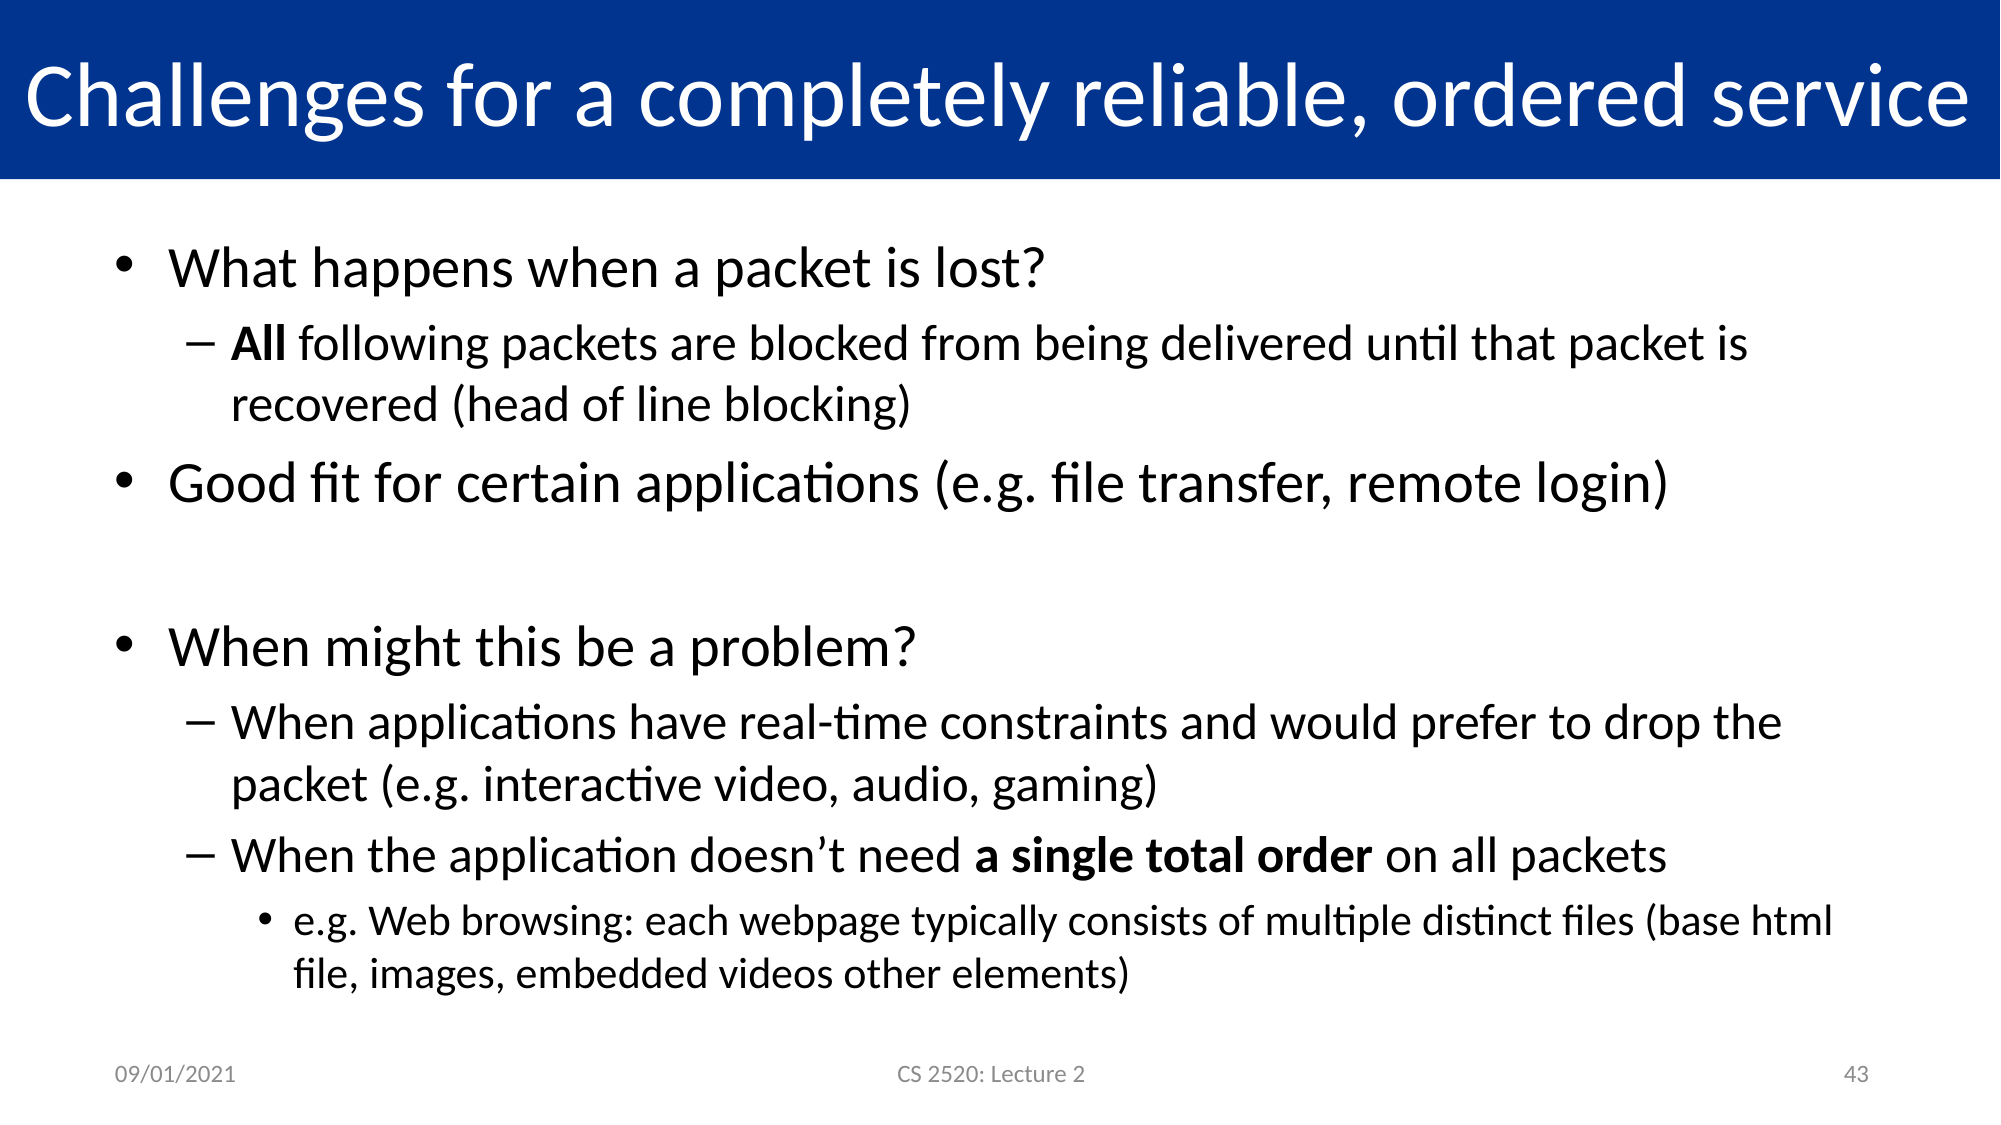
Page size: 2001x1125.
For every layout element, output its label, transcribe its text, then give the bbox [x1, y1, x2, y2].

title Challenges for a completely reliable, ordered service [0, 0, 2000, 180]
slide_number 43 [1676, 1042, 1885, 1103]
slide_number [99, 1042, 306, 1103]
footer CS 2520: Lecture 2 [306, 1042, 1676, 1103]
list What happens when a packet is lost? All following packets are blocked from being delivered until that packet is recovered (head of line blocking) Good fit for certain applications (e.g. file transfer, remote login) When might this be a problem? When applications have real-time constraints and would prefer to drop the packet (e.g. interactive video, audio, gaming) When the application doesn’t need a single total order on all packets e.g. Web browsing: each webpage typically consists of multiple distinct files (base html file, images, embedded videos other elements) [99, 220, 1900, 1005]
